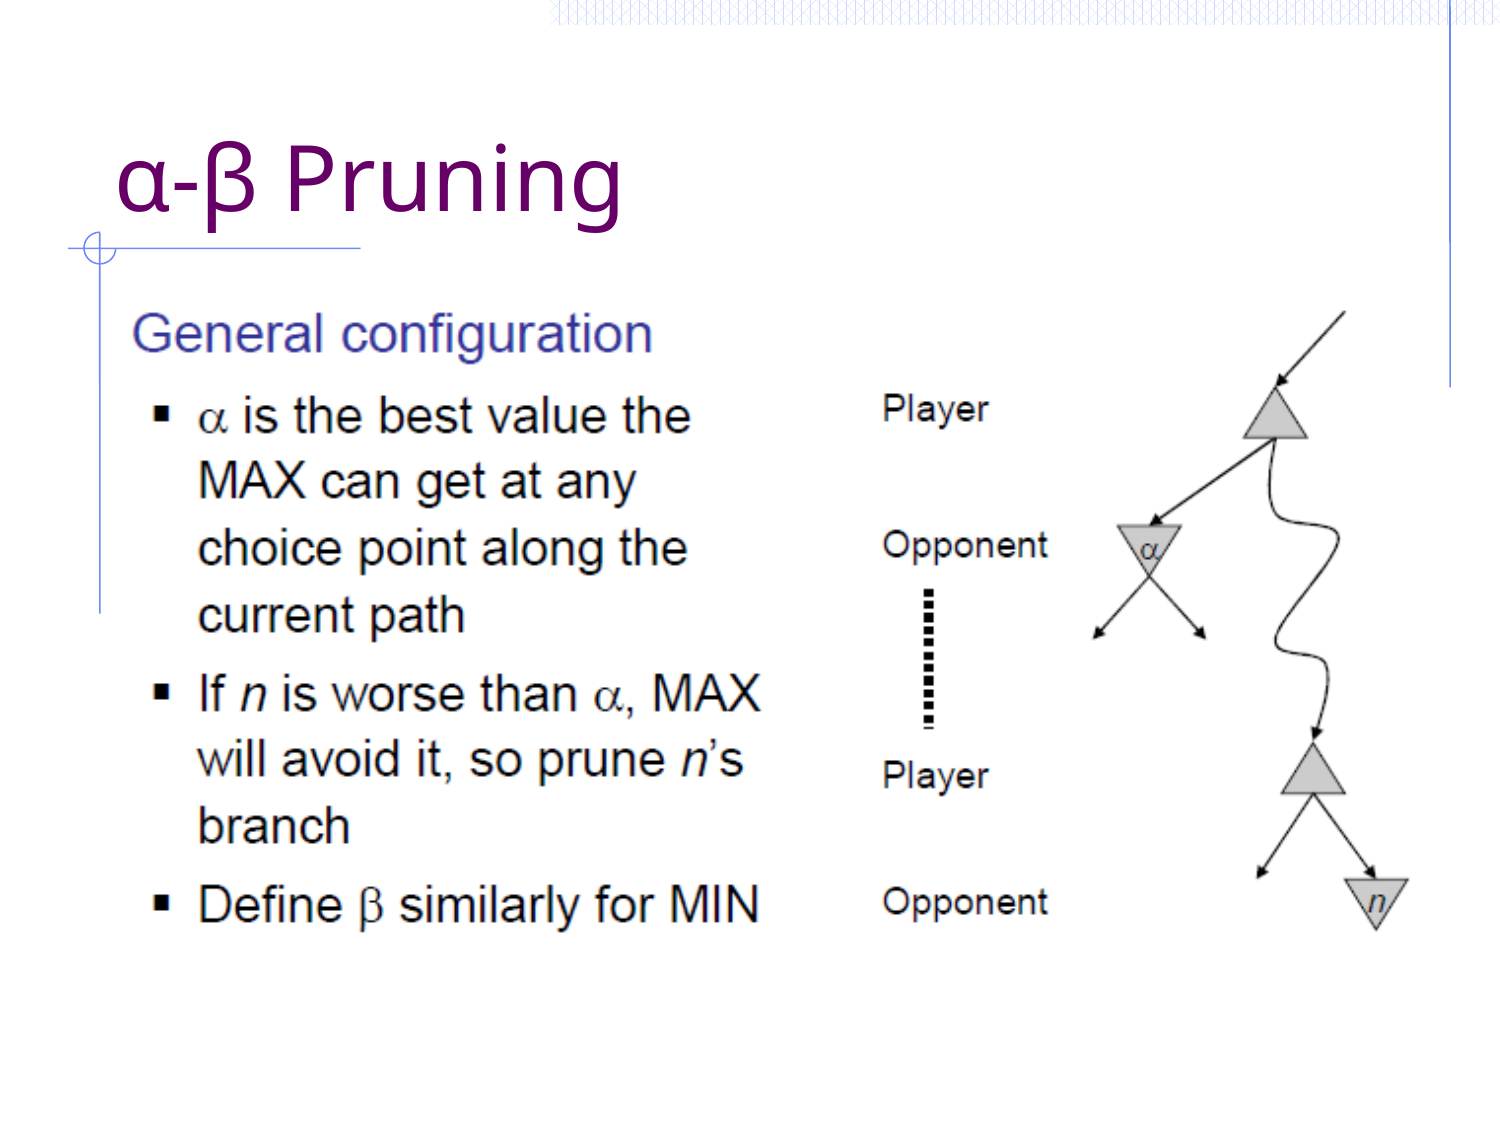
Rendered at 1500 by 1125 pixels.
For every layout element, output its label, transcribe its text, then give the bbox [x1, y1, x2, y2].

picture [112, 262, 1426, 1048]
title α-β Pruning [99, 50, 1375, 238]
